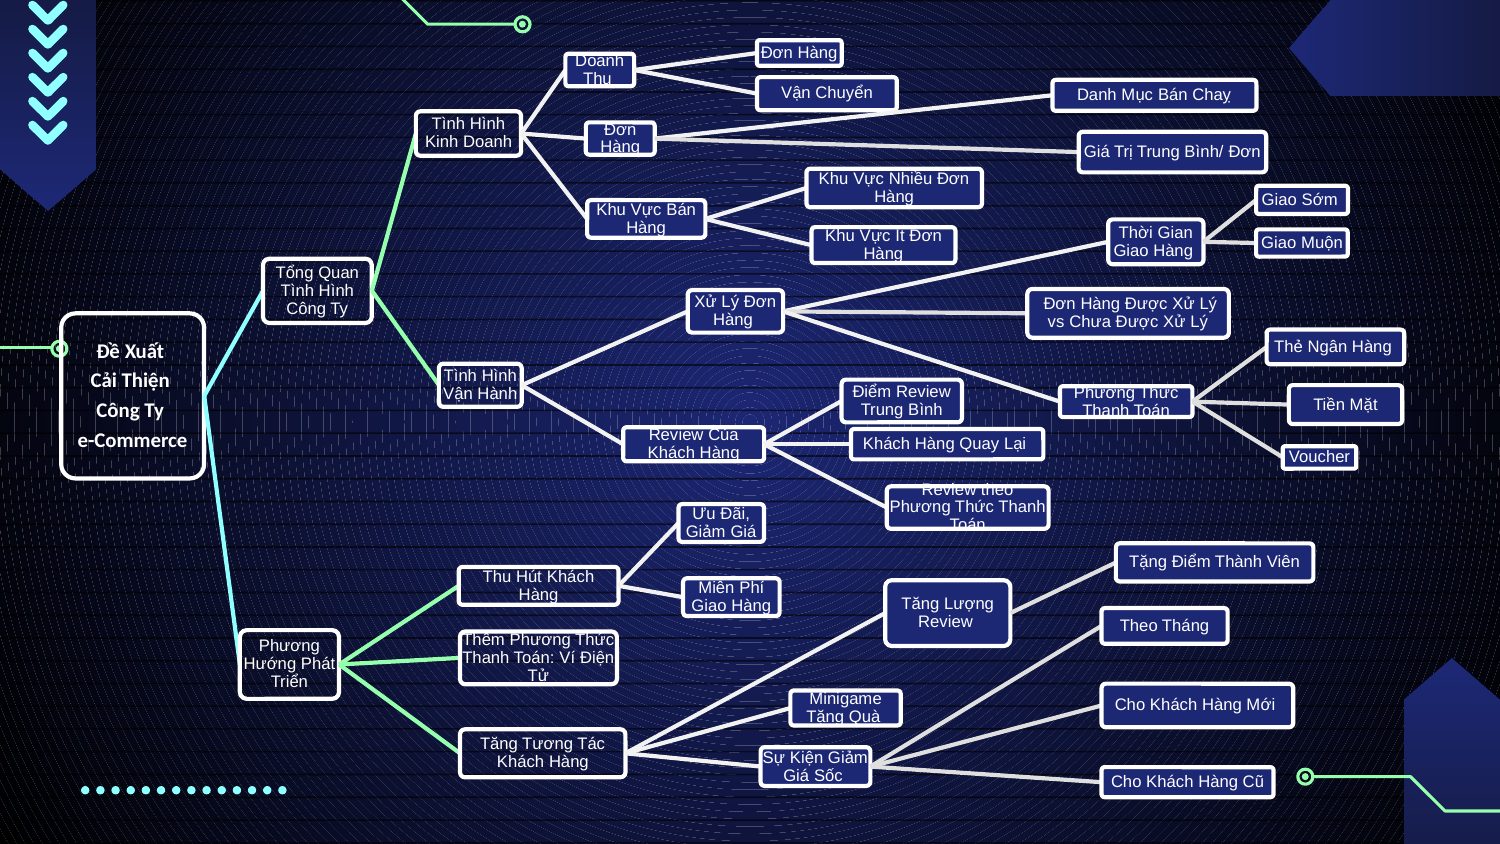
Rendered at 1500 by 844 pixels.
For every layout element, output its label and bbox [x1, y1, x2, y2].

text_box [60, 39, 1405, 798]
